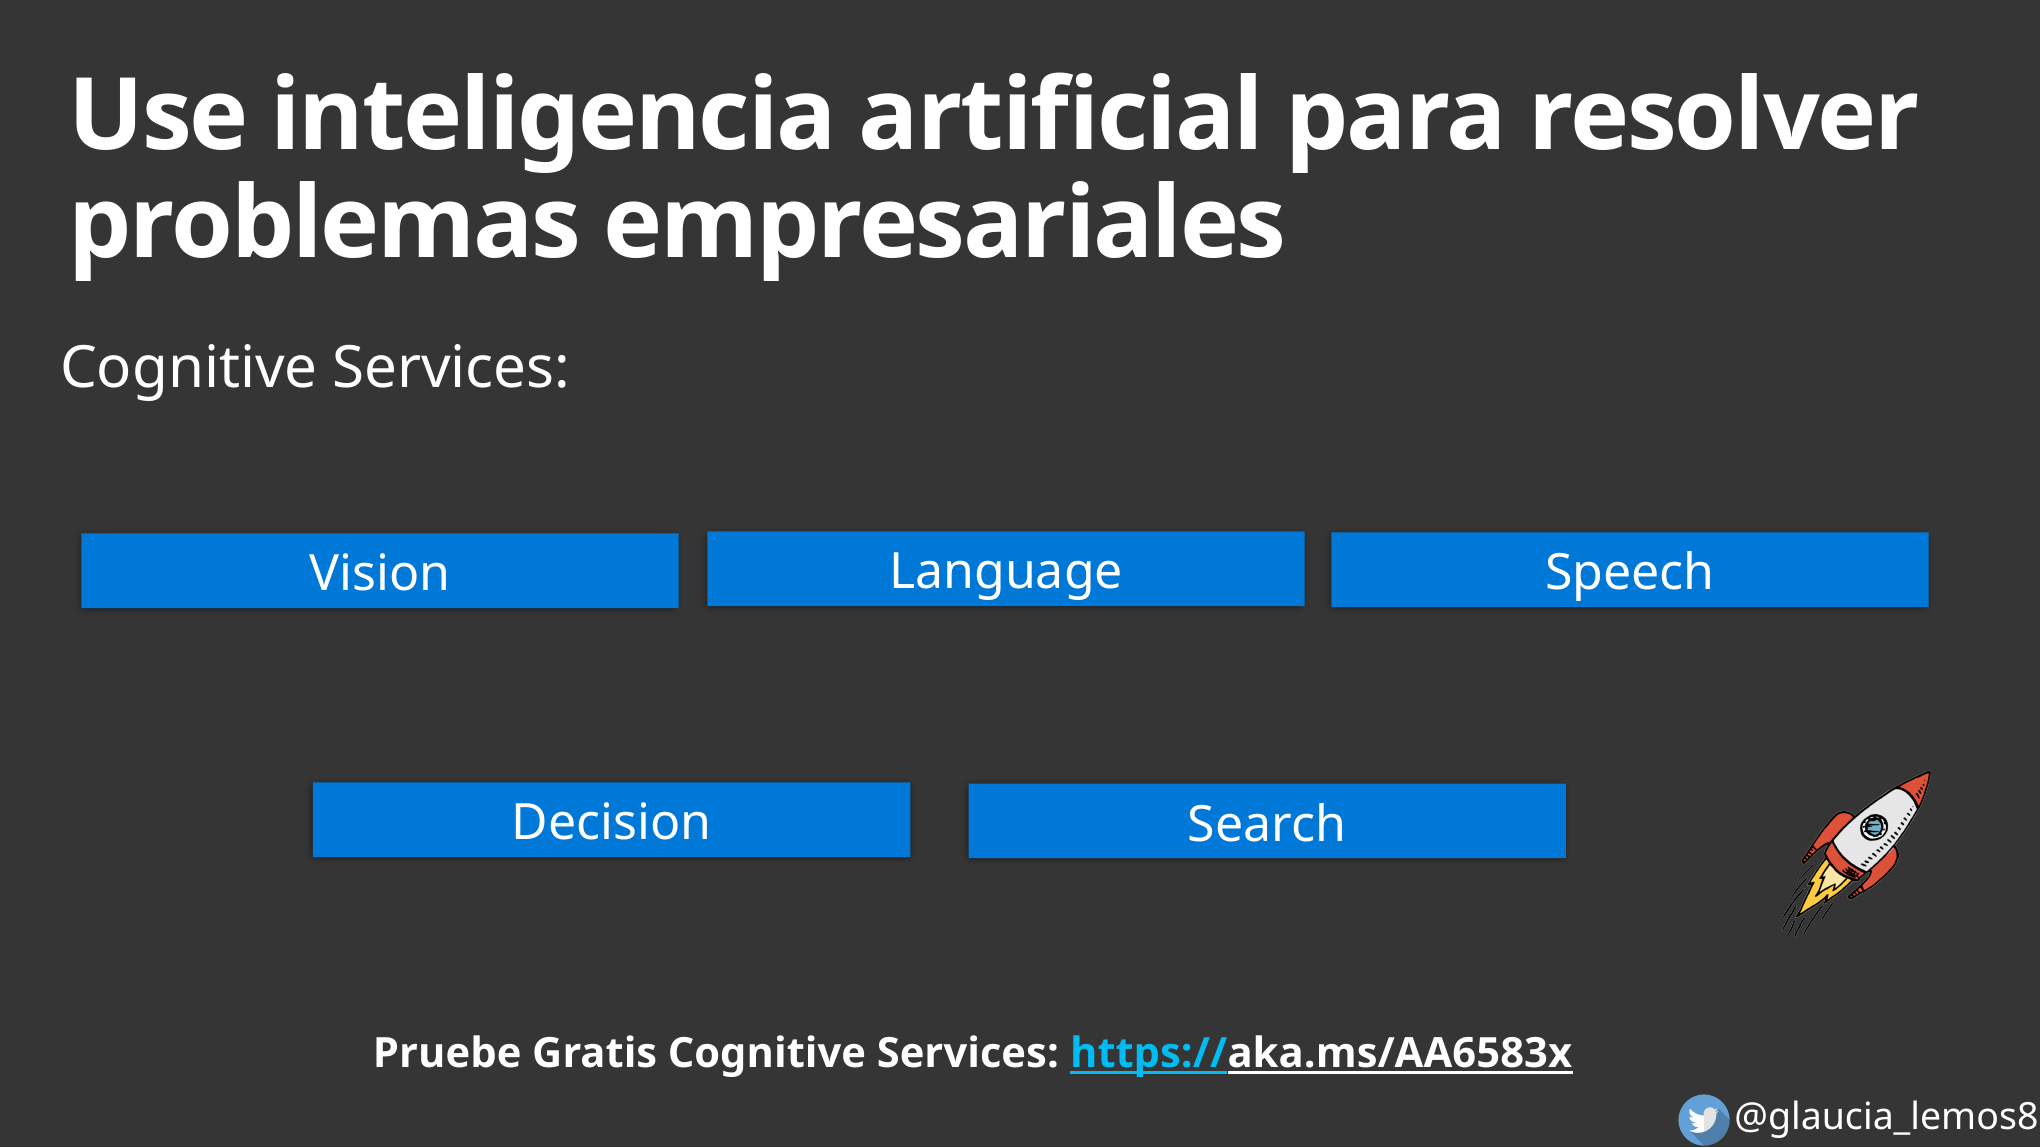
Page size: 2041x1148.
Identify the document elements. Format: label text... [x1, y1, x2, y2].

list Cognitive Services: [36, 322, 847, 625]
text_box Speech [1331, 532, 1929, 608]
picture [1774, 740, 1933, 964]
text_box Vision [81, 533, 679, 609]
text_box Language [707, 531, 1305, 607]
text_box Decision [312, 782, 911, 858]
title Use inteligencia artificial para resolver problemas empresariales [45, 48, 2041, 199]
text_box Search [968, 783, 1566, 859]
picture [1676, 1092, 1732, 1148]
text_box @glaucia_lemos86 [1732, 1076, 2041, 1148]
text_box Pruebe Gratis Cognitive Services: https://aka.ms/AA6583x [170, 1002, 1786, 1102]
